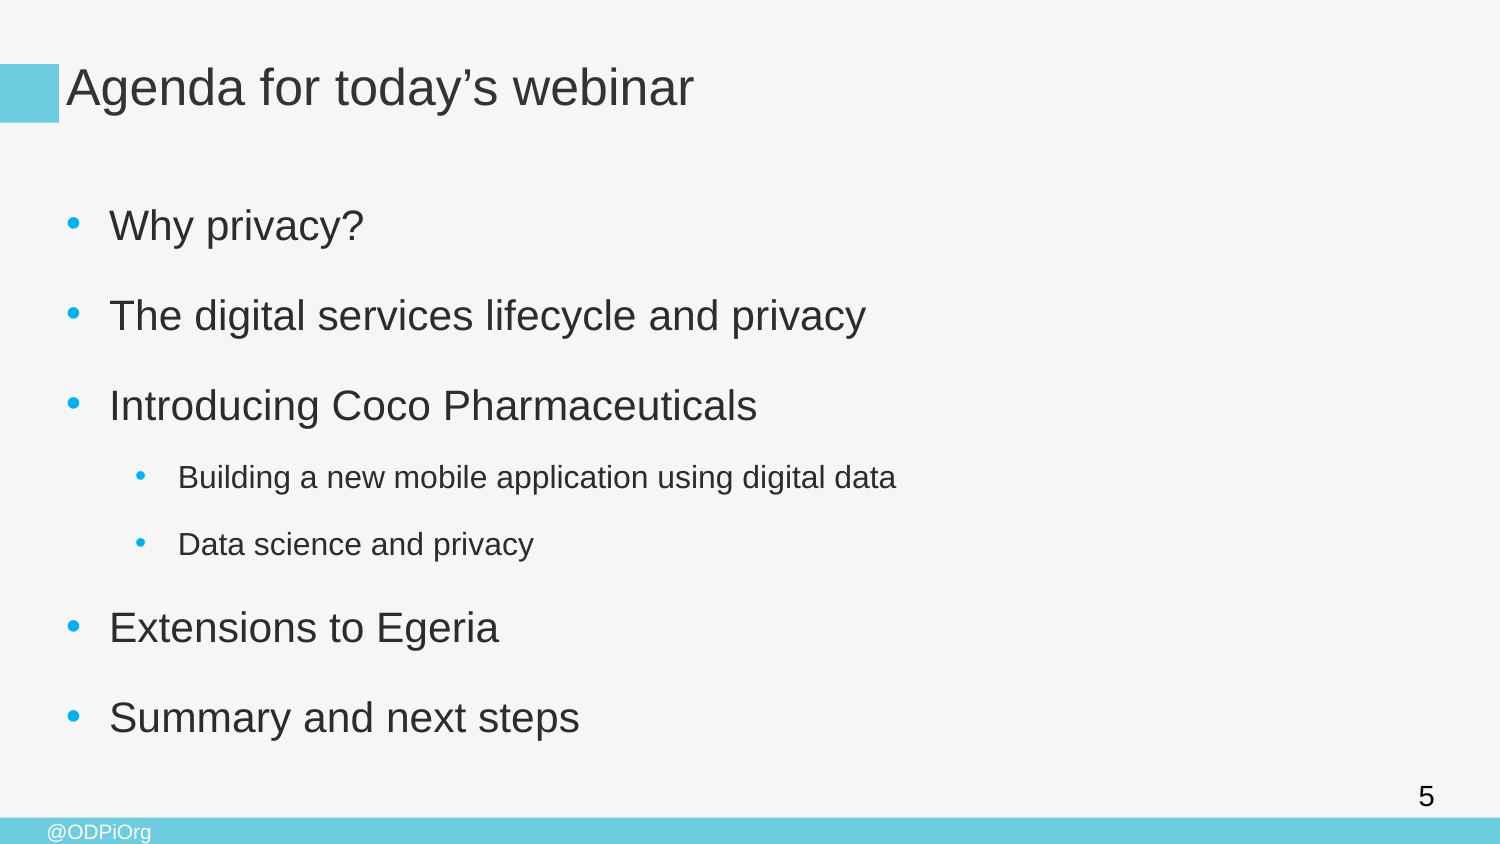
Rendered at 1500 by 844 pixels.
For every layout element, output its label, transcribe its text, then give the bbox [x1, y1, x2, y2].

list Why privacy? The digital services lifecycle and privacy Introducing Coco Pharmaceuticals Building a new mobile application using digital data Data science and privacy Extensions to Egeria Summary and next steps [51, 182, 1449, 763]
title Agenda for today’s webinar [51, 37, 1449, 131]
slide_number 5 [1403, 762, 1494, 828]
